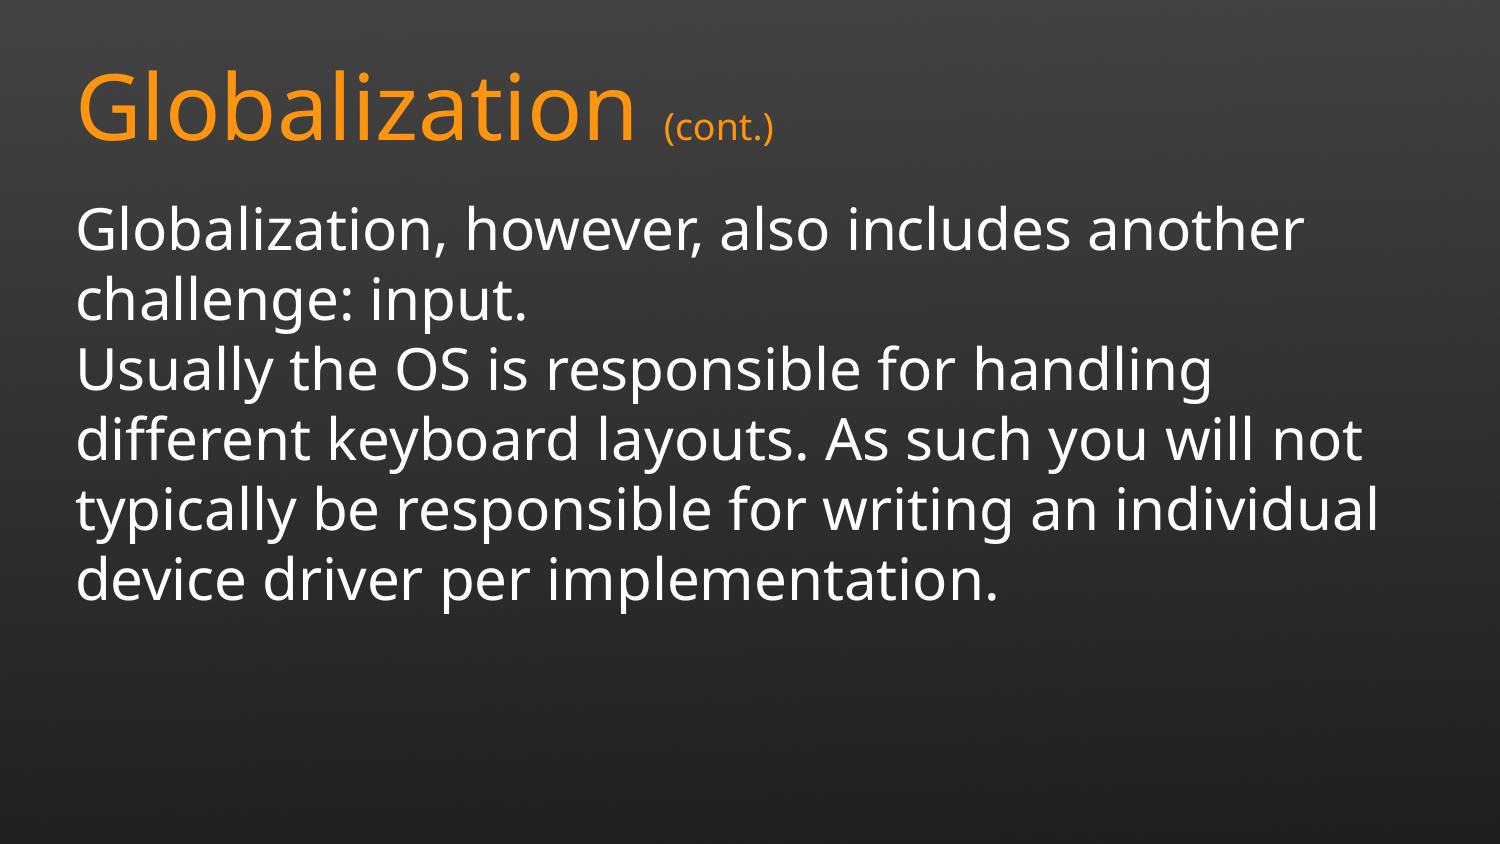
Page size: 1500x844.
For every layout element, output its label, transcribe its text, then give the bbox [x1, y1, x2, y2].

text_box Globalization, however, also includes another challenge: input. Usually the OS is responsible for handling different keyboard layouts. As such you will not typically be responsible for writing an individual device driver per implementation. [75, 192, 1395, 809]
text_box Globalization (cont.) [75, 33, 1425, 175]
picture [0, 0, 1500, 844]
